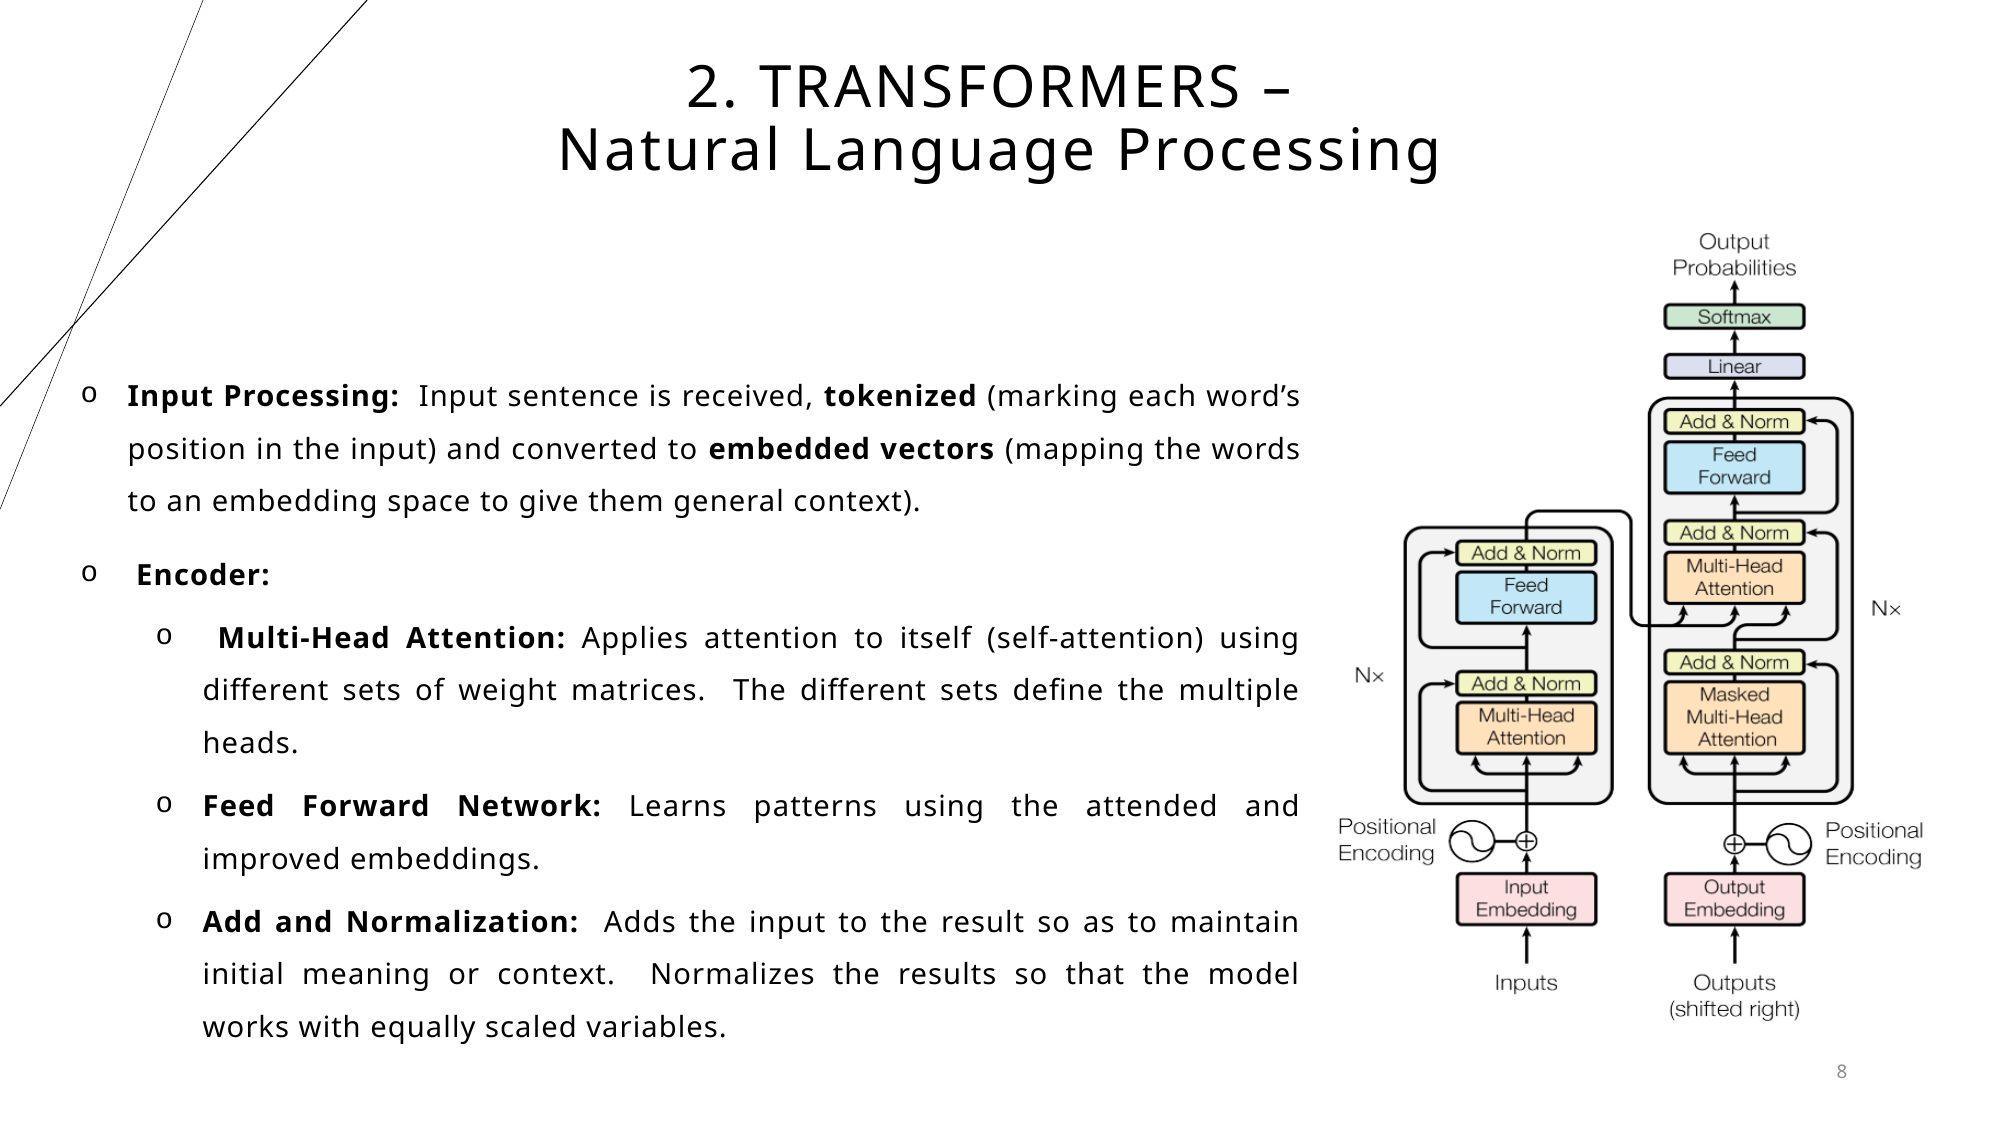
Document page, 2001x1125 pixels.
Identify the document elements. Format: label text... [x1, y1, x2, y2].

picture [1316, 187, 1959, 1028]
title 2. TRANSFORMERS – Natural Language Processing [309, 11, 1691, 229]
text_box [65, 316, 1152, 352]
slide_number 8 [1412, 1042, 1863, 1103]
text_box Input Processing: Input sentence is received, tokenized (marking each word’s position in the input) and converted to embedded vectors (mapping the words to an embedding space to give them general context). Encoder: Multi-Head Attention: Applies attention to itself (self-attention) using different sets of weight matrices. The different sets define the multiple heads. Feed Forward Network: Learns patterns using the attended and improved embeddings. Add and Normalization: Adds the input to the result so as to maintain initial meaning or context. Normalizes the results so that the model works with equally scaled variables. [65, 352, 1317, 1125]
